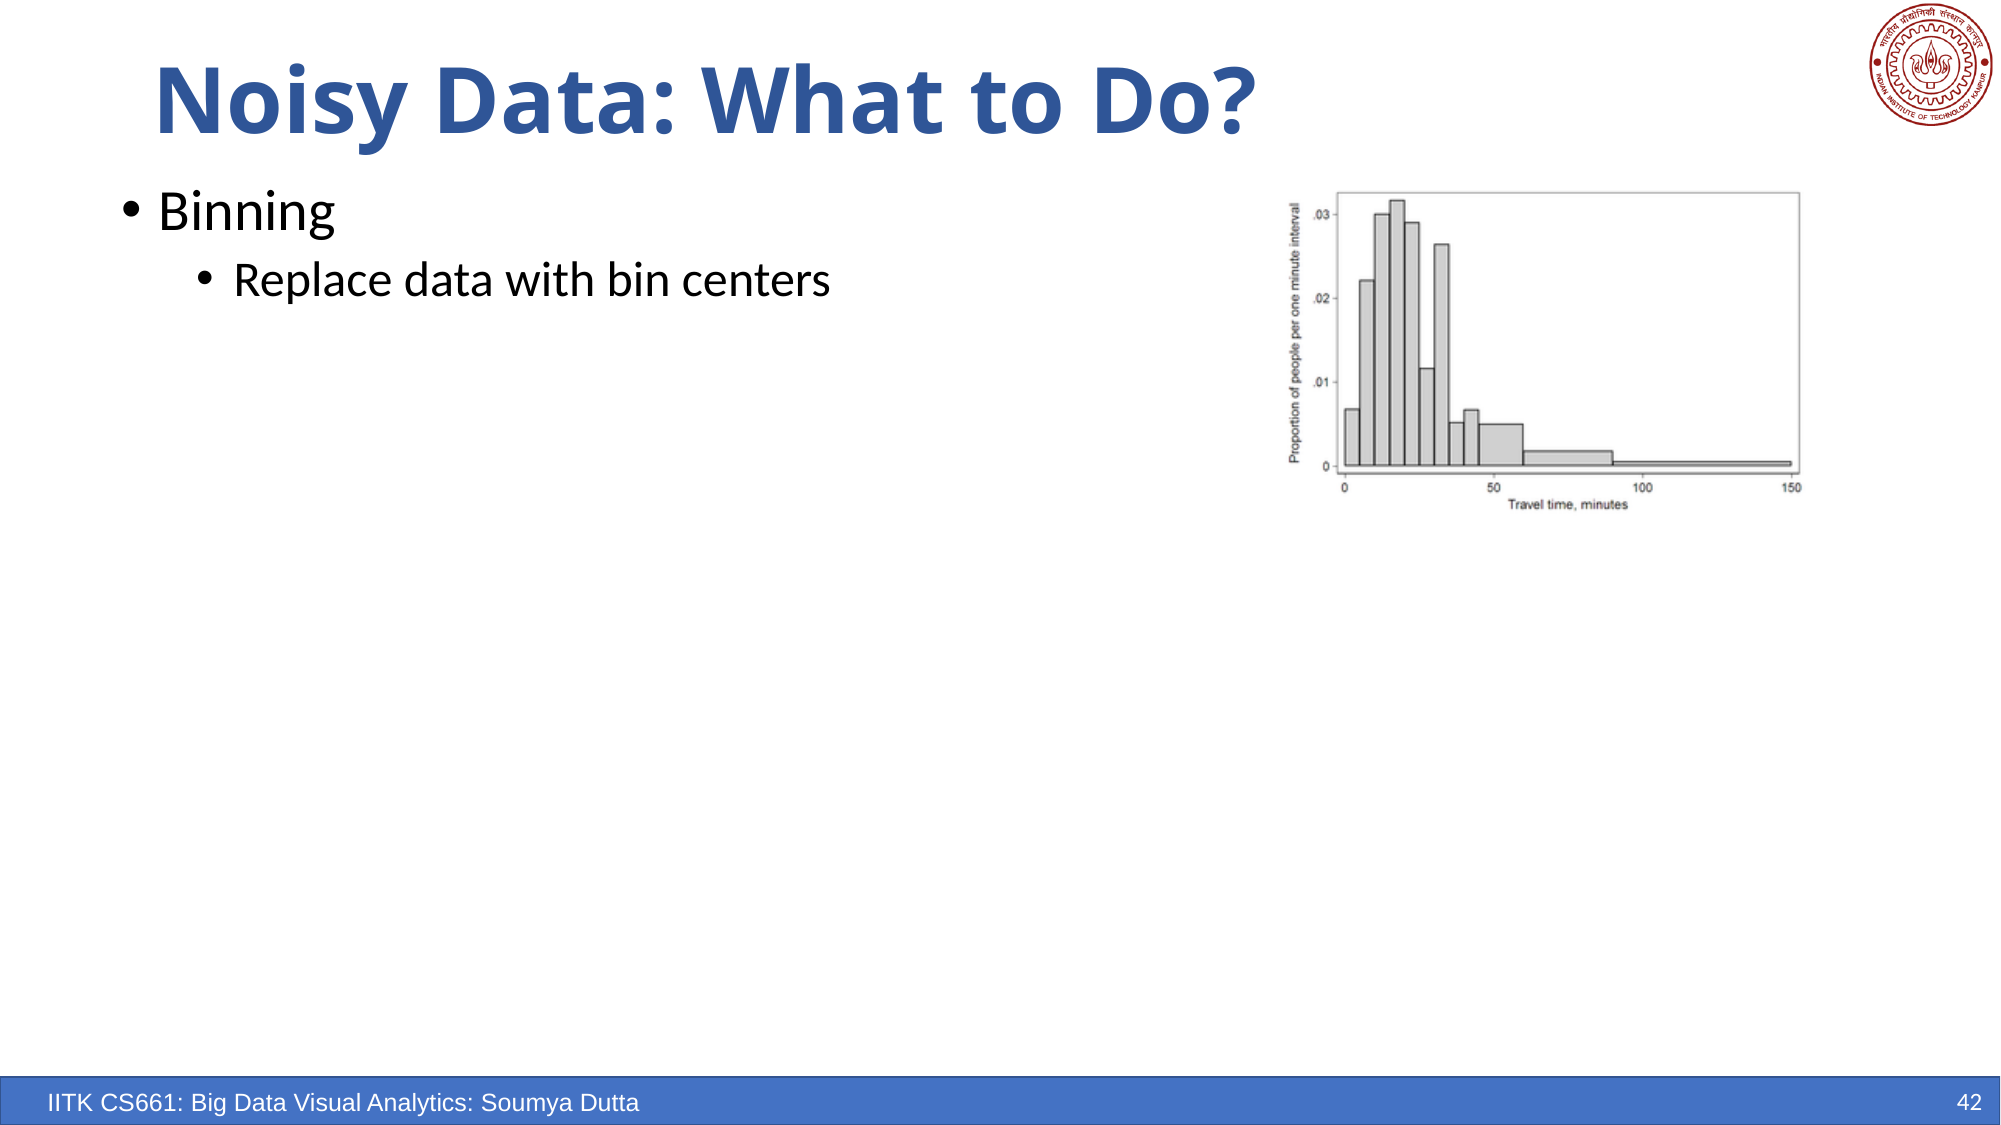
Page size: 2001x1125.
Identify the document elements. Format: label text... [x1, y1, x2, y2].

picture [1862, 1, 1998, 130]
picture [1269, 180, 1813, 531]
list Binning Replace data with bin centers [106, 172, 1145, 1065]
title Noisy Data: What to Do? [137, 35, 1863, 173]
